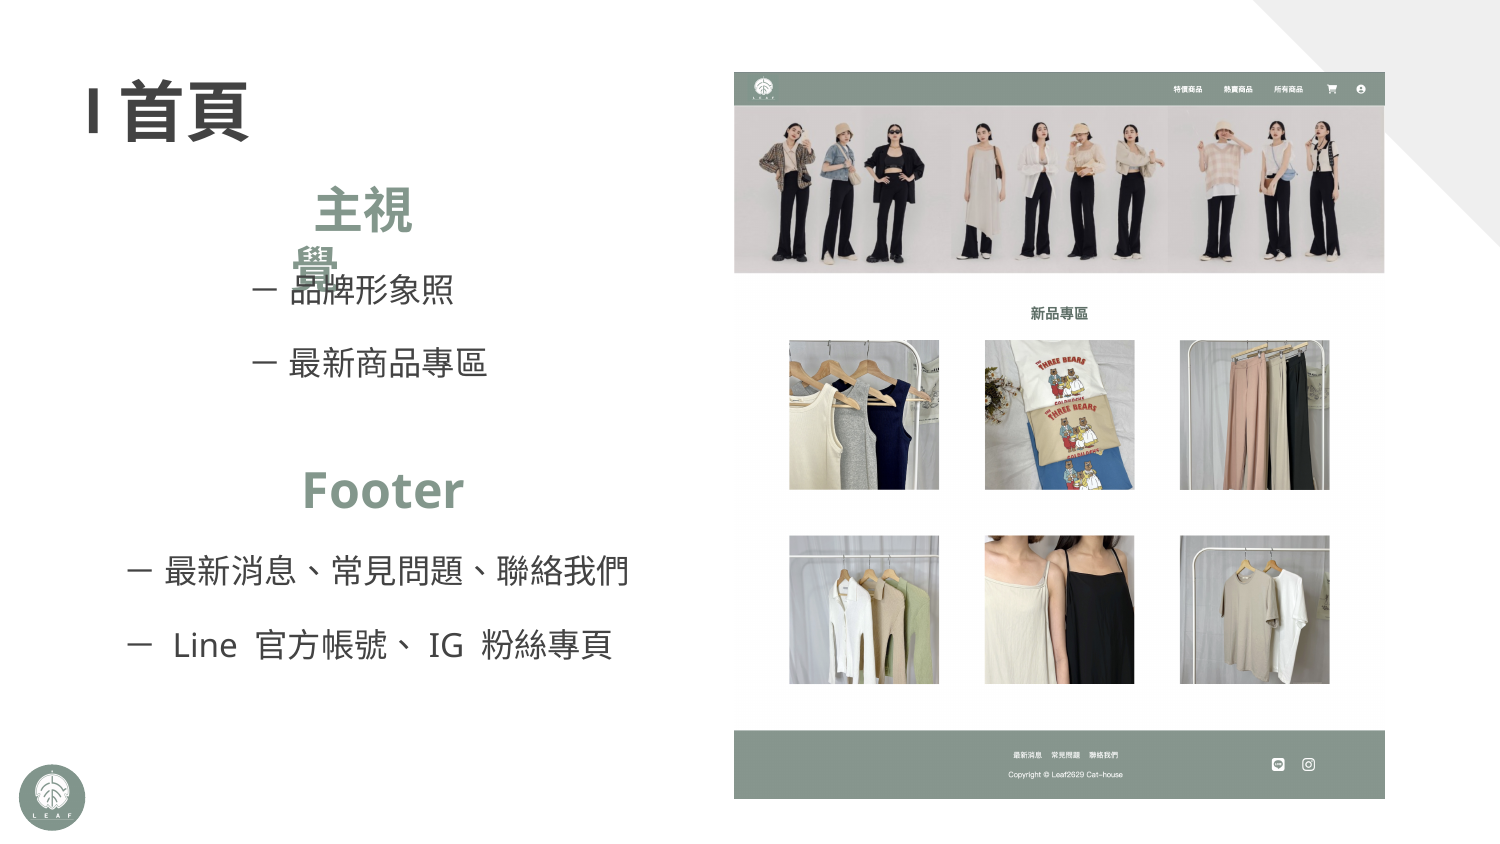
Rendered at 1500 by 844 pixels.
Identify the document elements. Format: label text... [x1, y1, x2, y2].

text_box 首頁 [103, 72, 732, 148]
text_box Footer [273, 447, 490, 535]
text_box － 品牌形象照 － 最新商品專區 [233, 253, 545, 447]
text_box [734, 72, 1386, 799]
picture [18, 764, 86, 831]
text_box － 最新消息、常見問題、聯絡我們 － Line 官方帳號、IG 粉絲專頁 [109, 535, 653, 729]
text_box 主視覺 [275, 163, 475, 253]
